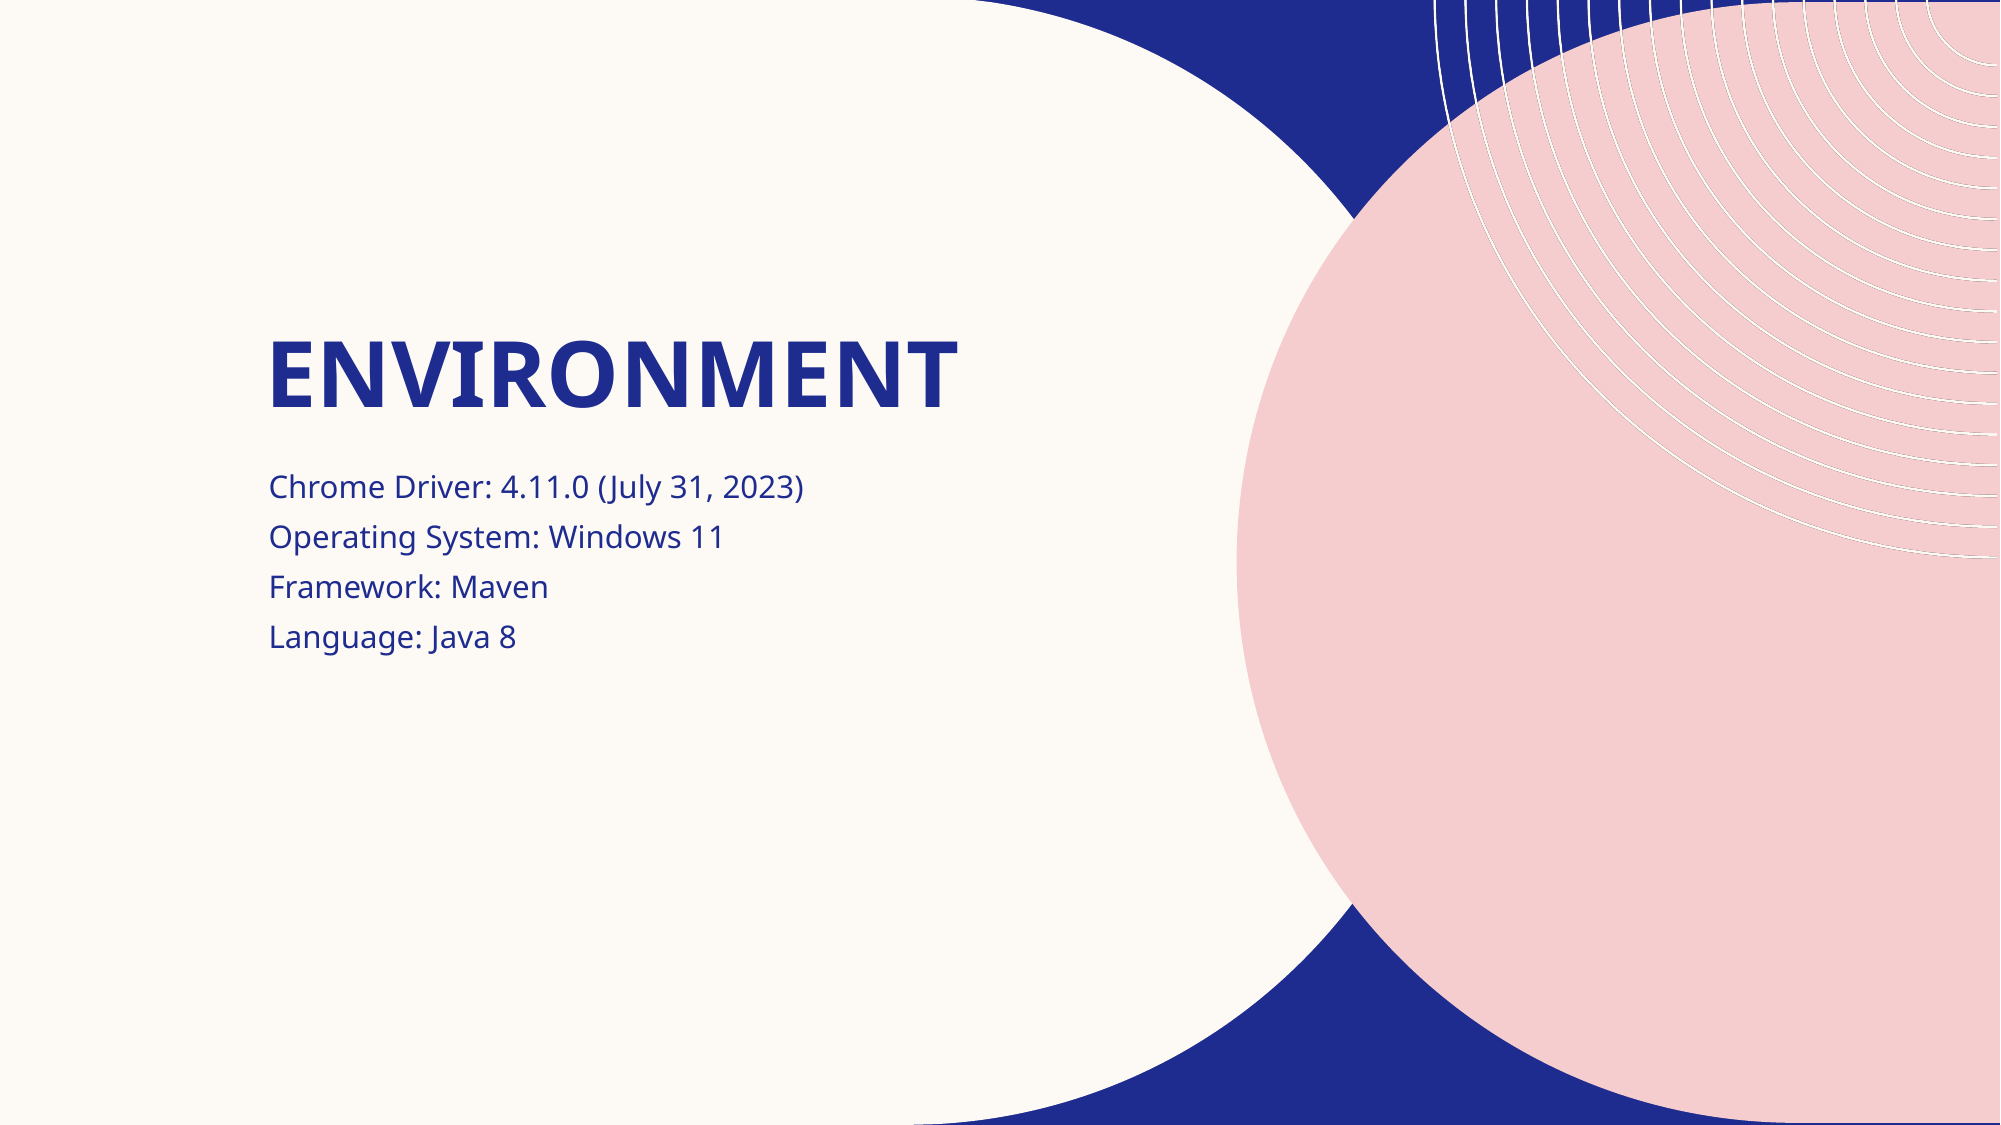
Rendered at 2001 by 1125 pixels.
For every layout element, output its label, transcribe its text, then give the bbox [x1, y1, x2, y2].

title ENVIRONMENT [250, 323, 1096, 434]
picture [1433, 0, 1997, 559]
subtitle Chrome Driver: 4.11.0 (July 31, 2023) Operating System: Windows 11 Framework: Maven Language: Java 8 [253, 467, 938, 824]
